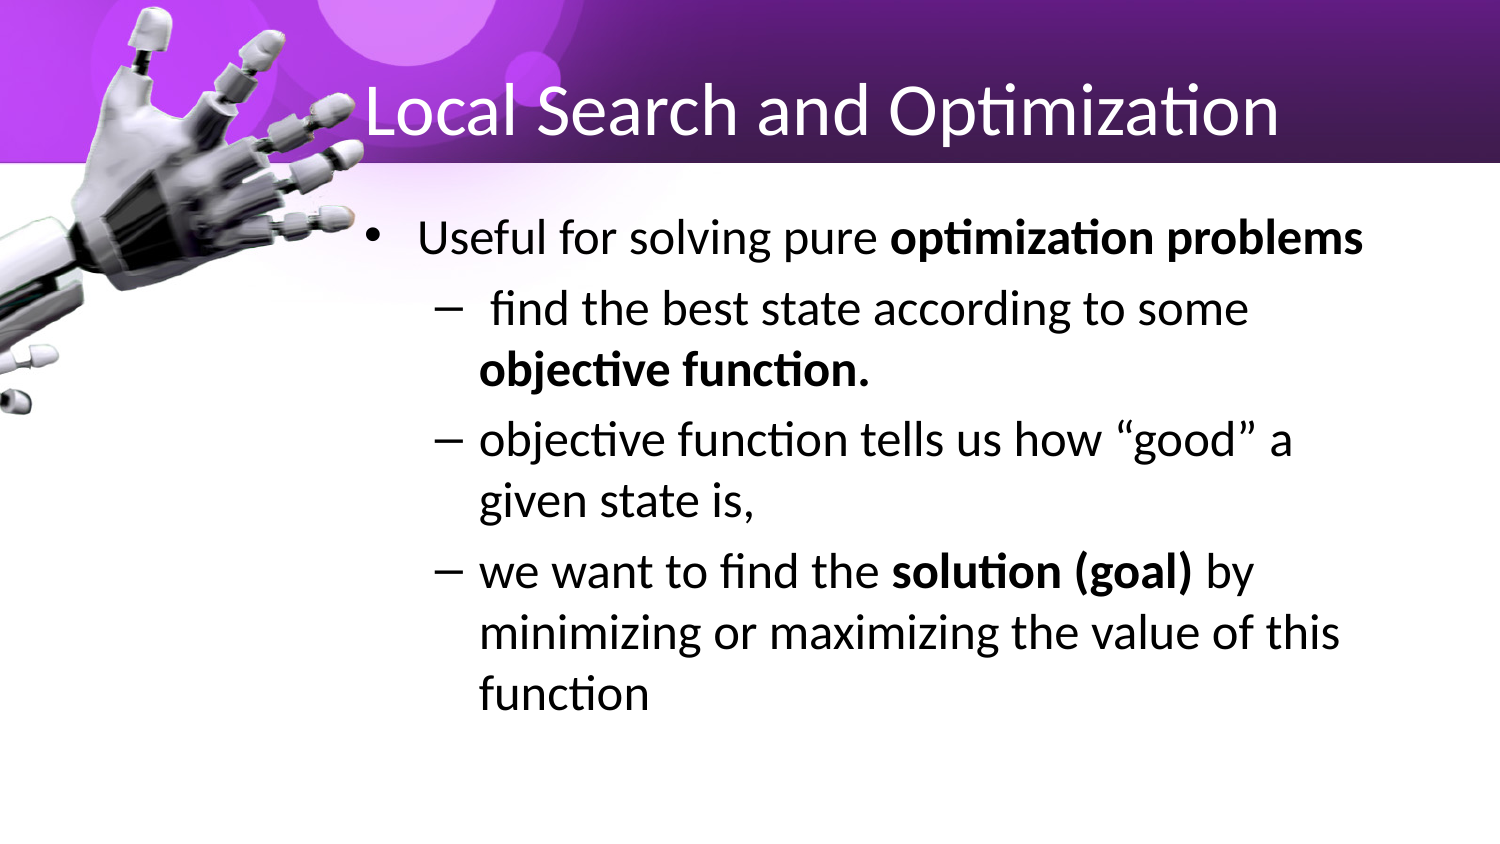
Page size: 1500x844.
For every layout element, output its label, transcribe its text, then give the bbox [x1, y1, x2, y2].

title Local Search and Optimization [349, 46, 1402, 166]
picture [0, 0, 1500, 844]
list Useful for solving pure optimization problems find the best state according to some objective function. objective function tells us how “good” a given state is, we want to find the solution (goal) by minimizing or maximizing the value of this function [349, 196, 1402, 773]
